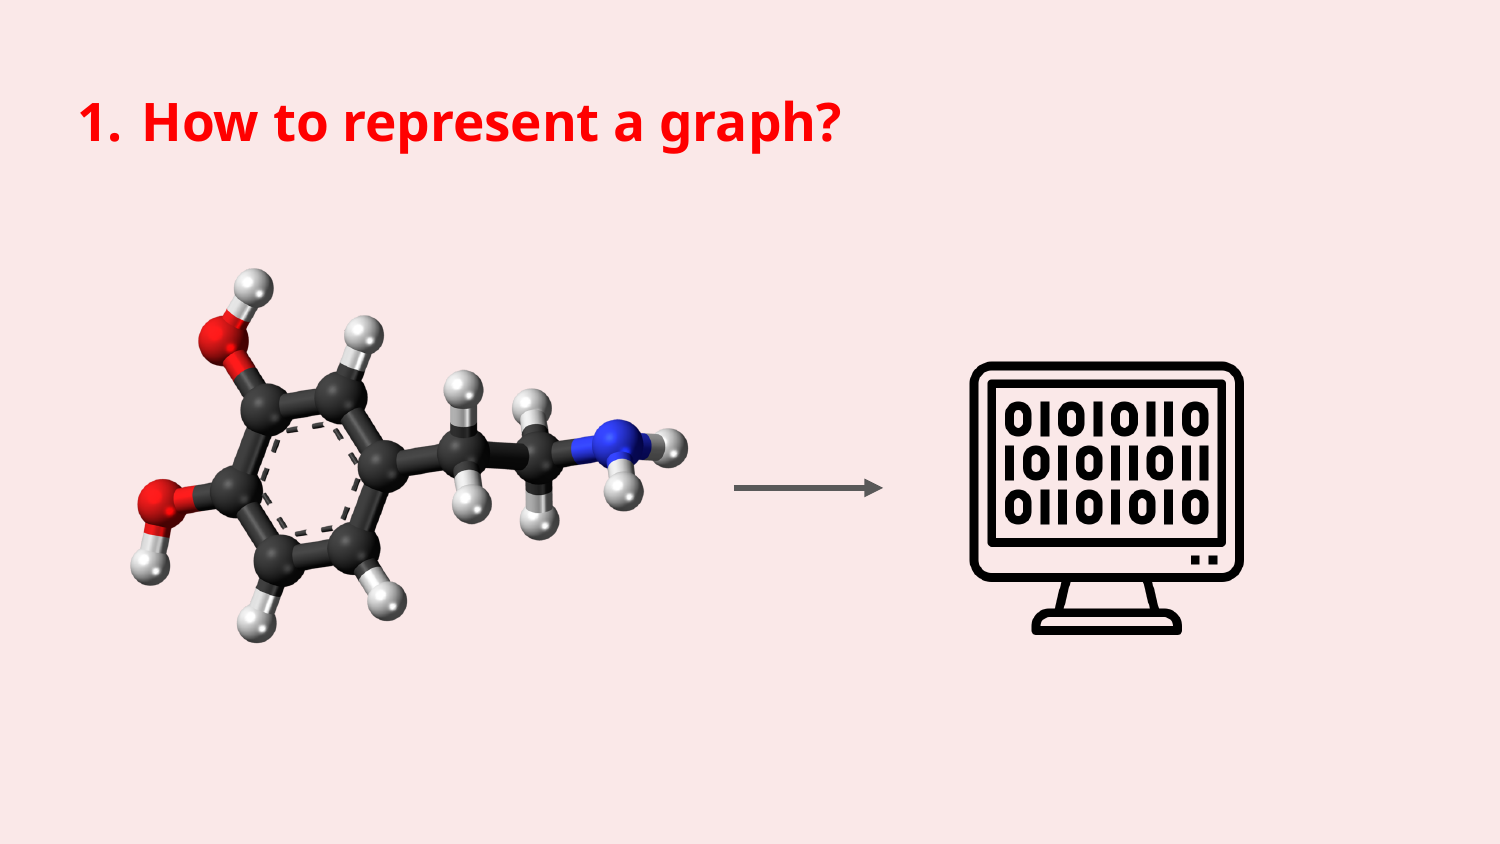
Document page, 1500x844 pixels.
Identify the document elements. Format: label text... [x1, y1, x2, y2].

title How to represent a graph? [51, 72, 1449, 167]
picture [965, 357, 1248, 640]
picture [111, 248, 707, 662]
